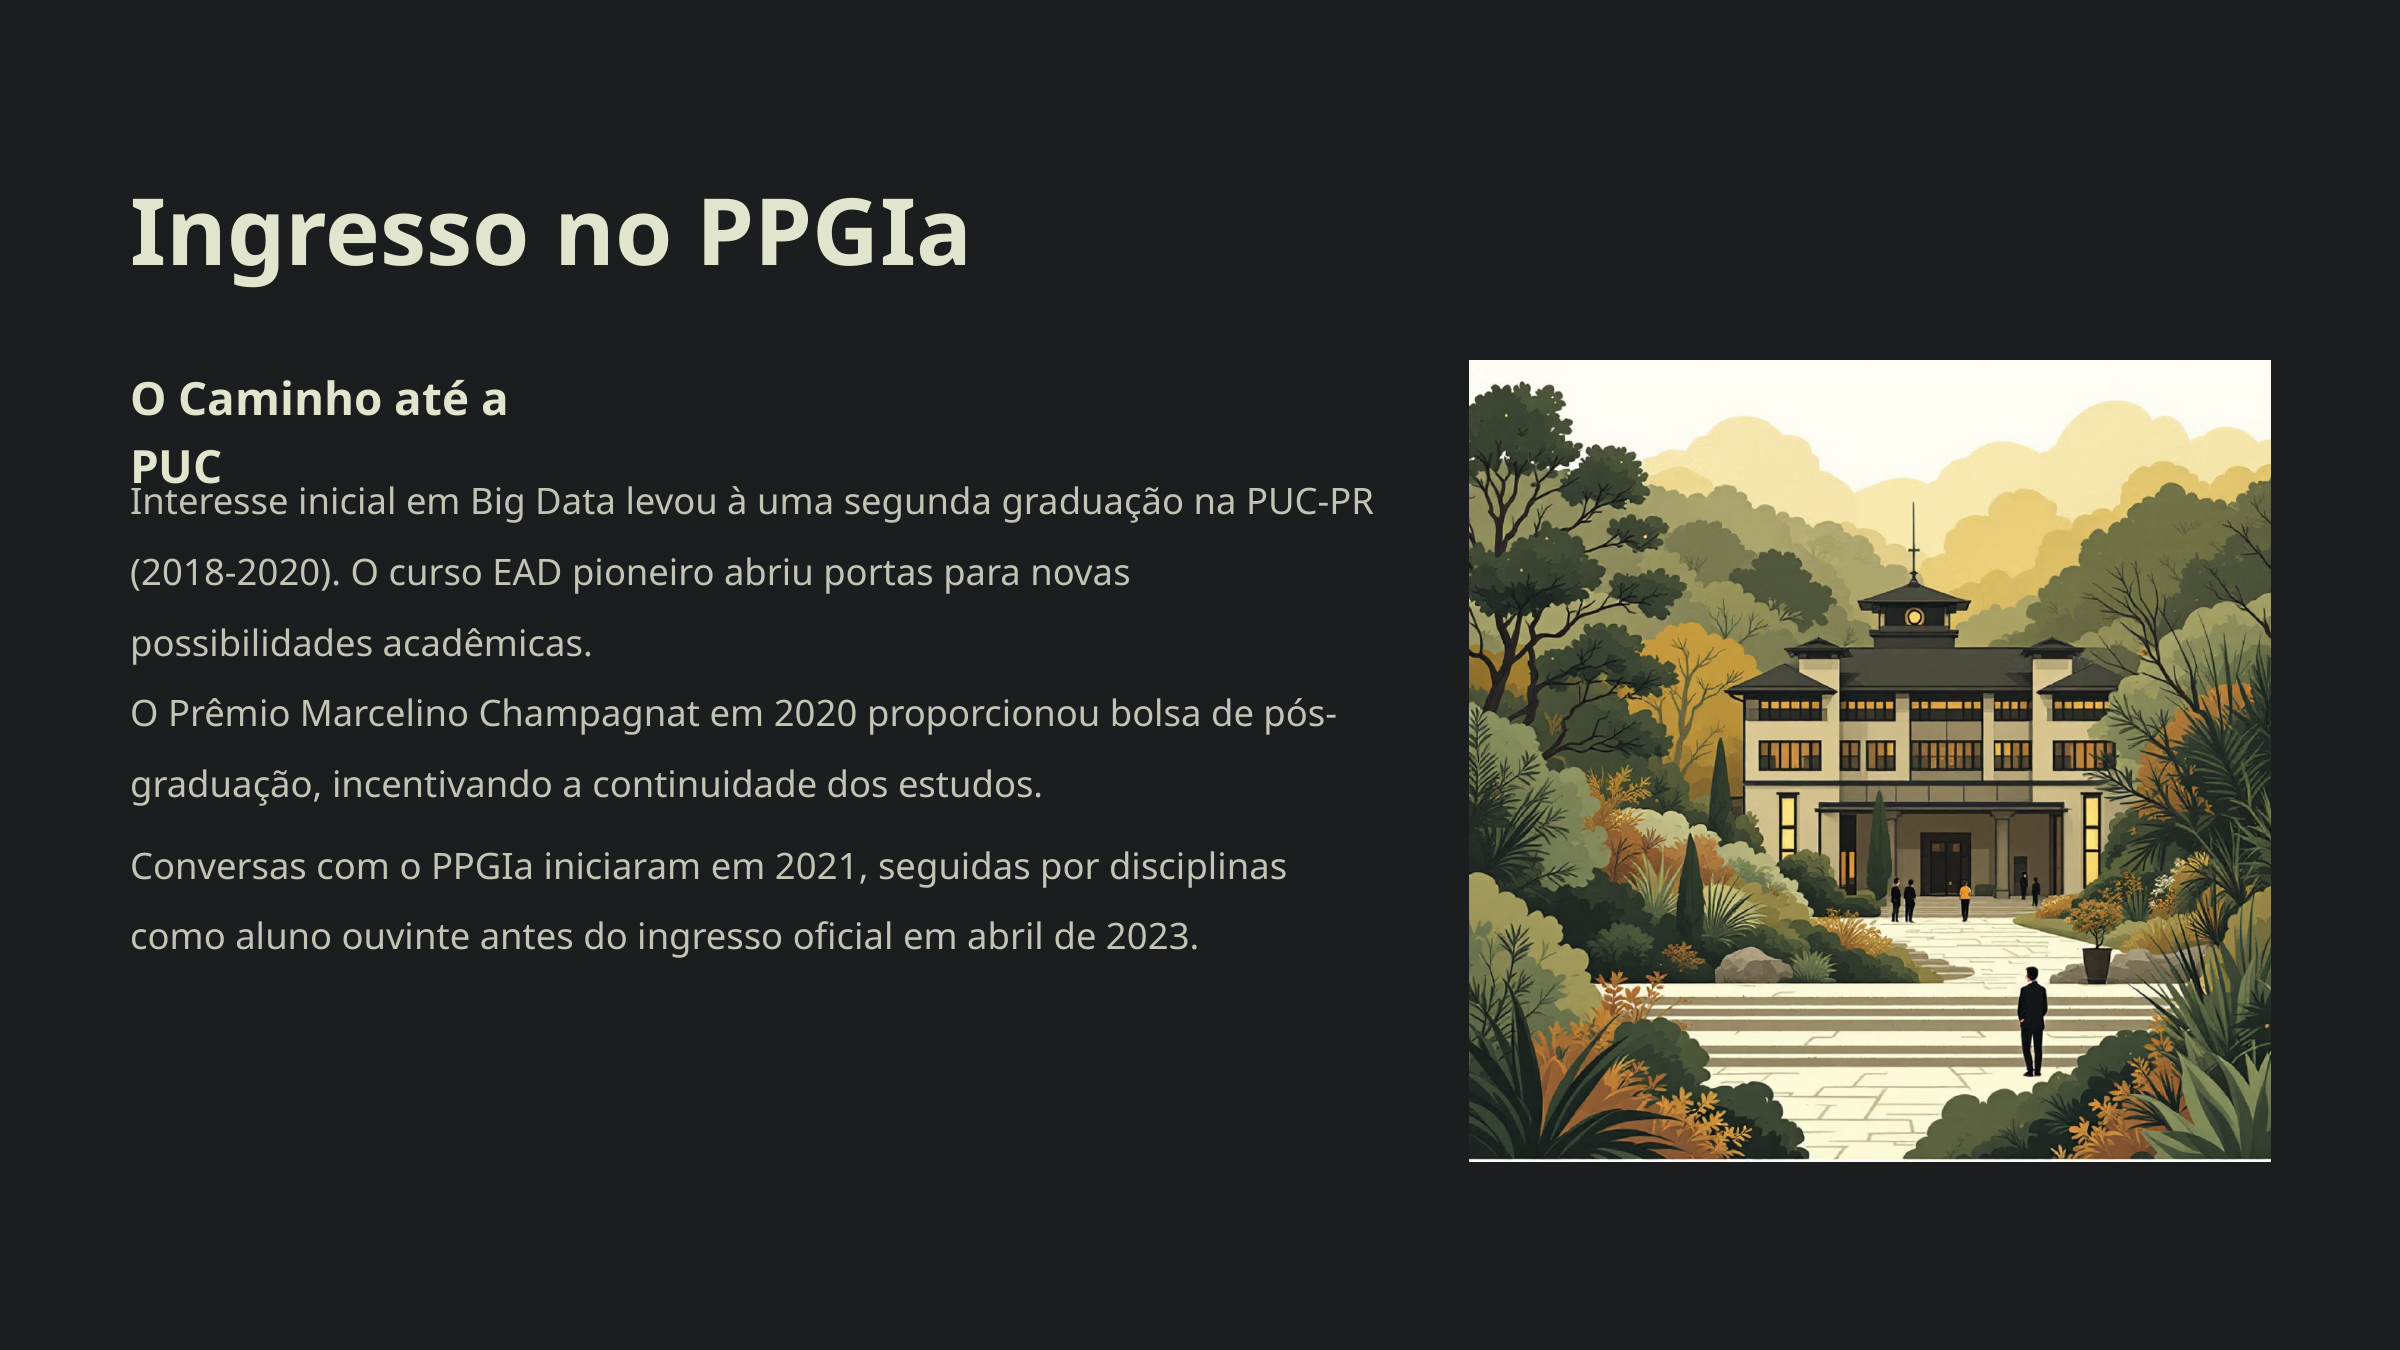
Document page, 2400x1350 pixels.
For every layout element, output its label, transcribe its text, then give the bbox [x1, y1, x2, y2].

text_box Ingresso no PPGIa [130, 146, 1061, 263]
text_box O Caminho até a PUC [130, 355, 596, 414]
picture [1469, 360, 2272, 1162]
text_box Interesse inicial em Big Data levou à uma segunda graduação na PUC-PR (2018-2020). O curso EAD pioneiro abriu portas para novas possibilidades acadêmicas. [130, 451, 1378, 630]
text_box Conversas com o PPGIa iniciaram em 2021, seguidas por disciplinas como aluno ouvinte antes do ingresso oficial em abril de 2023. [130, 815, 1378, 935]
text_box O Prêmio Marcelino Champagnat em 2020 proporcionou bolsa de pós-graduação, incentivando a continuidade dos estudos. [130, 663, 1378, 783]
